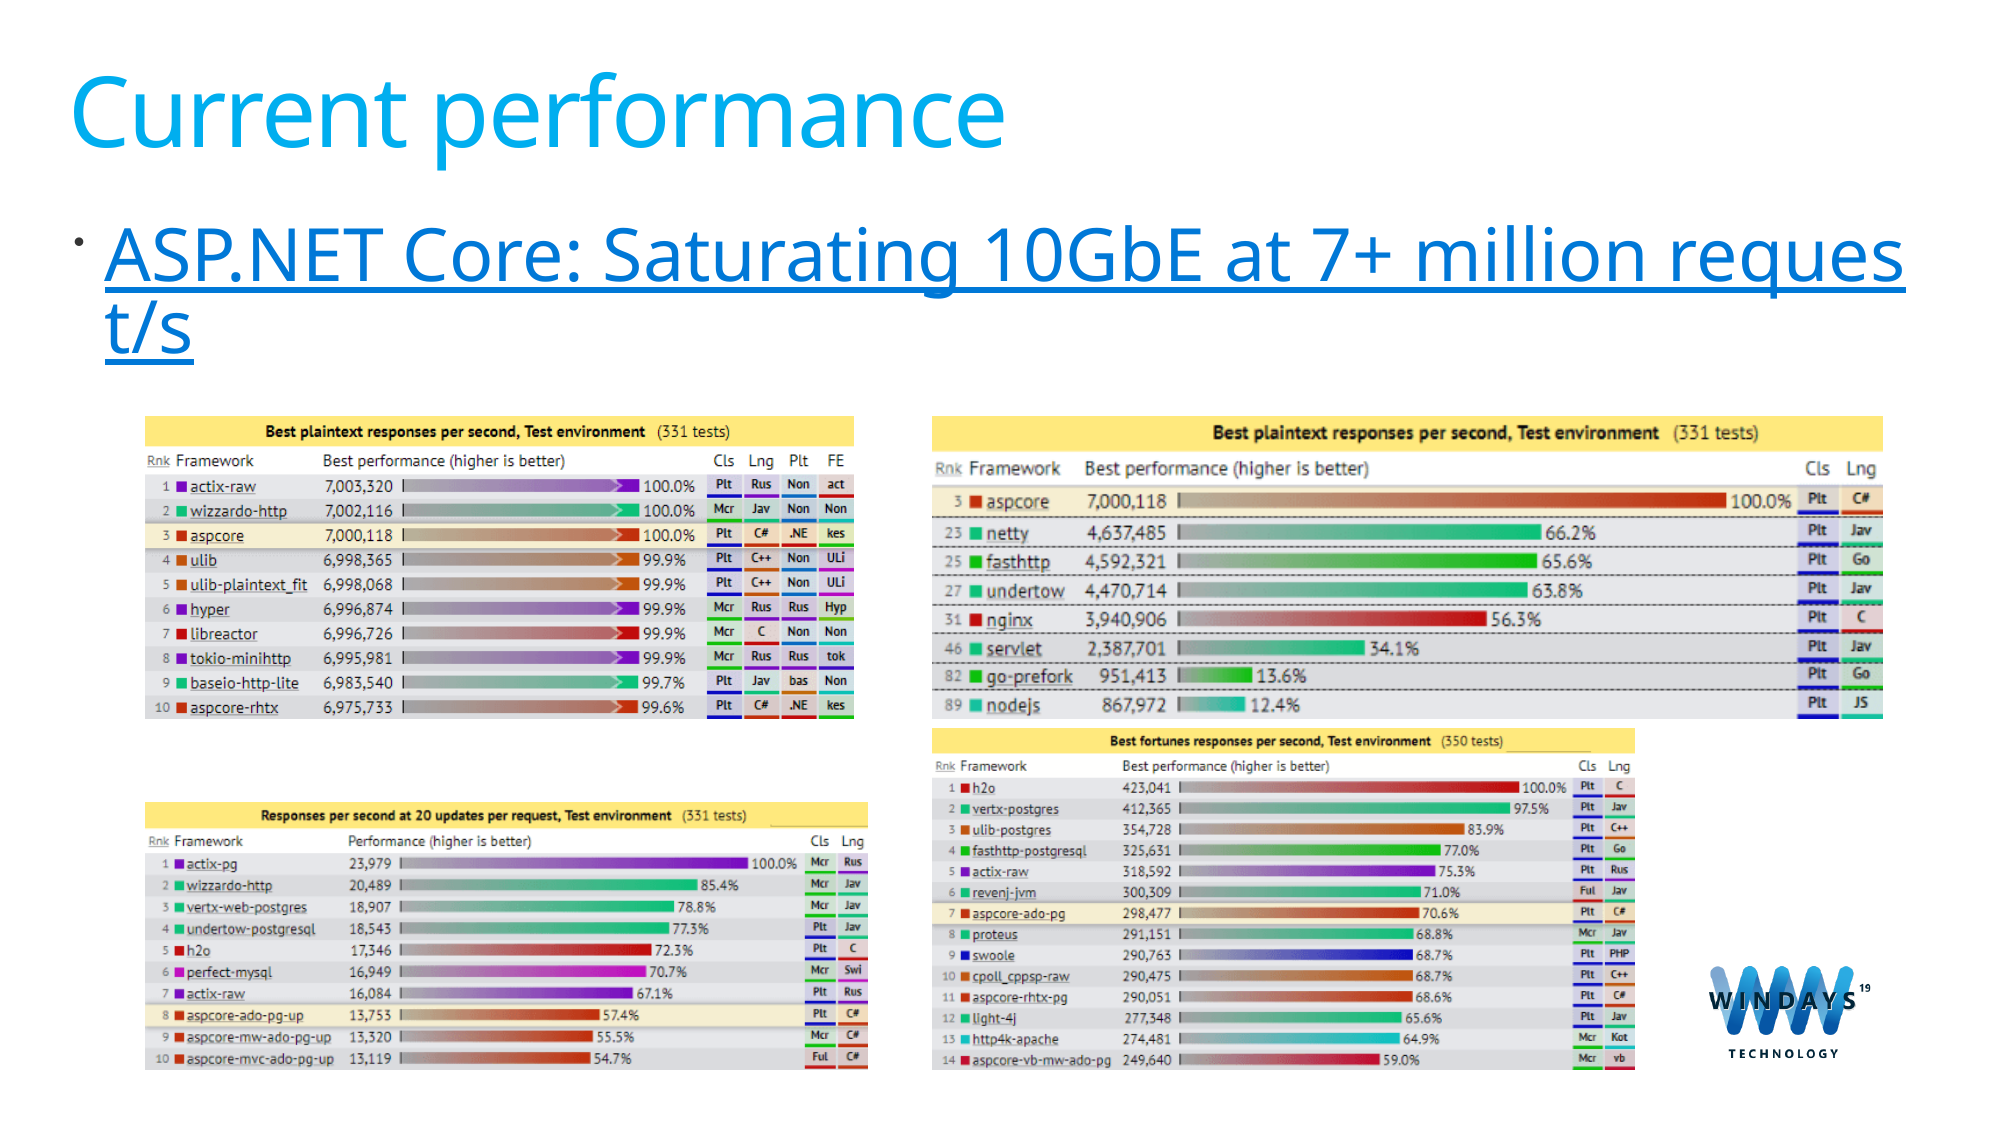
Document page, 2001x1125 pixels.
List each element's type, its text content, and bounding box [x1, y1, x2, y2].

picture [932, 416, 1883, 719]
picture [145, 416, 854, 719]
picture [145, 801, 868, 1070]
list ASP.NET Core: Saturating 10GbE at 7+ million request/s [44, 194, 1957, 567]
picture [932, 728, 1636, 1070]
picture [1696, 966, 1876, 1078]
title Current performance [44, 47, 1957, 194]
